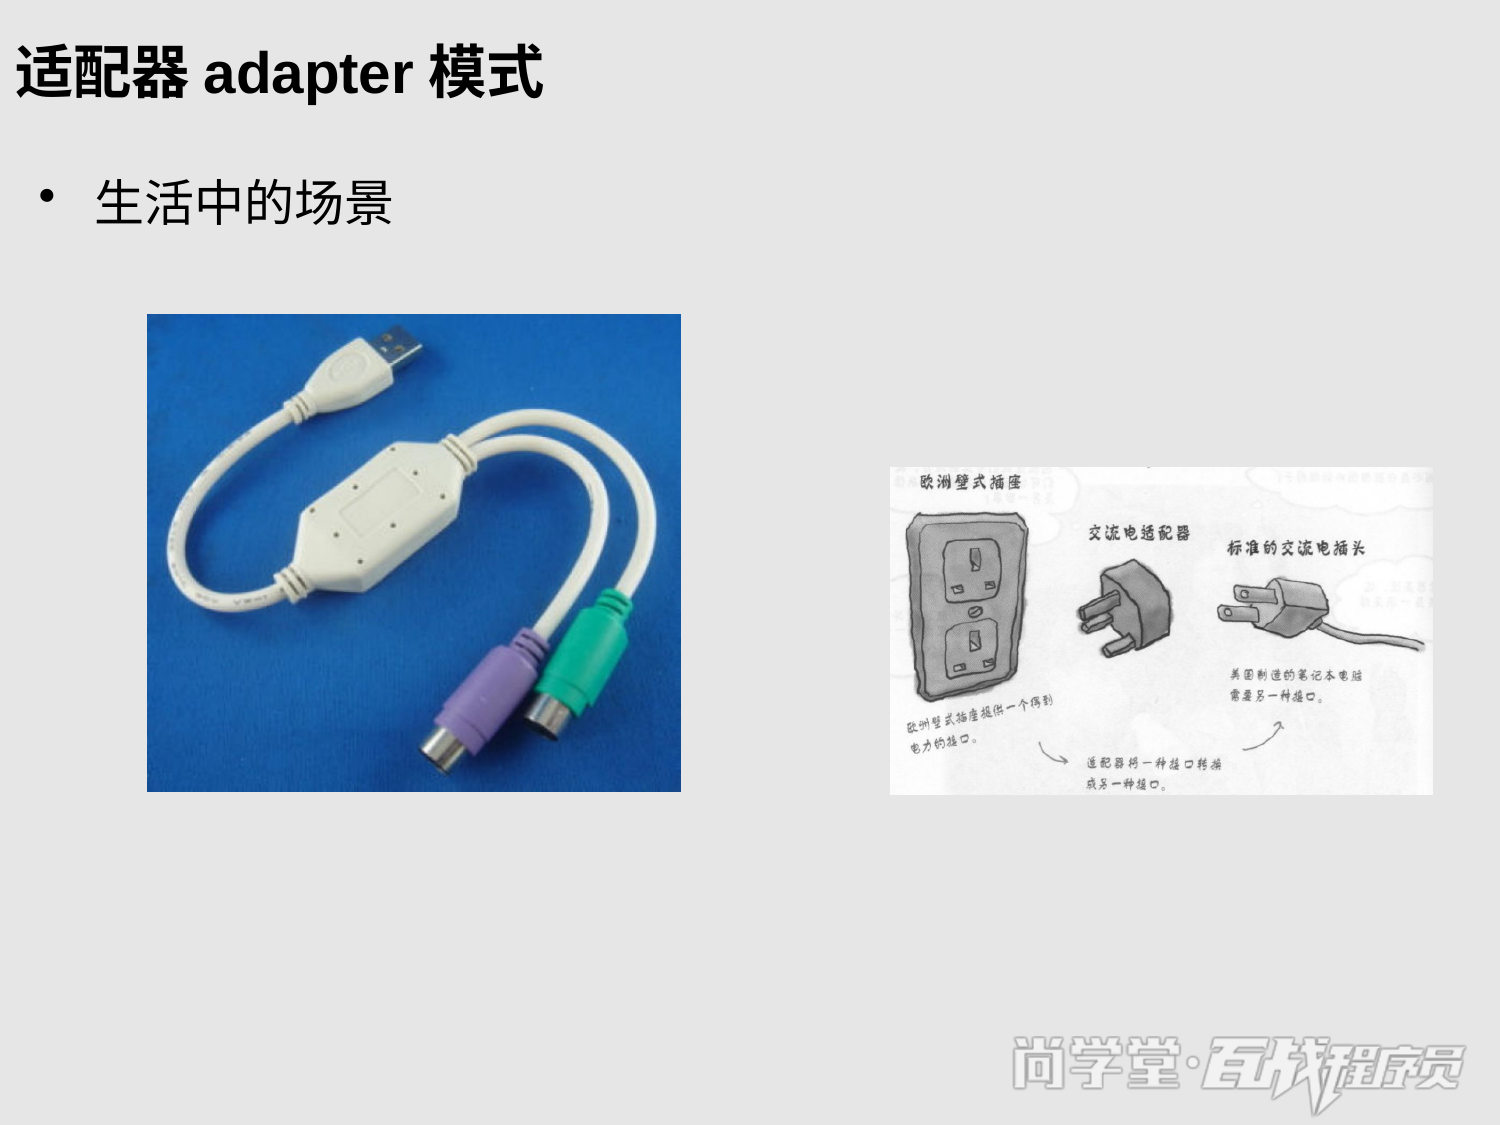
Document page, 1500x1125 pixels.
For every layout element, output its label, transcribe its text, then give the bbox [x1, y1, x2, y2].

title 适配器adapter模式 [0, 0, 1164, 141]
picture [1012, 1036, 1467, 1119]
picture [147, 314, 681, 792]
list 生活中的场景 [23, 164, 1465, 997]
picture [889, 467, 1434, 796]
